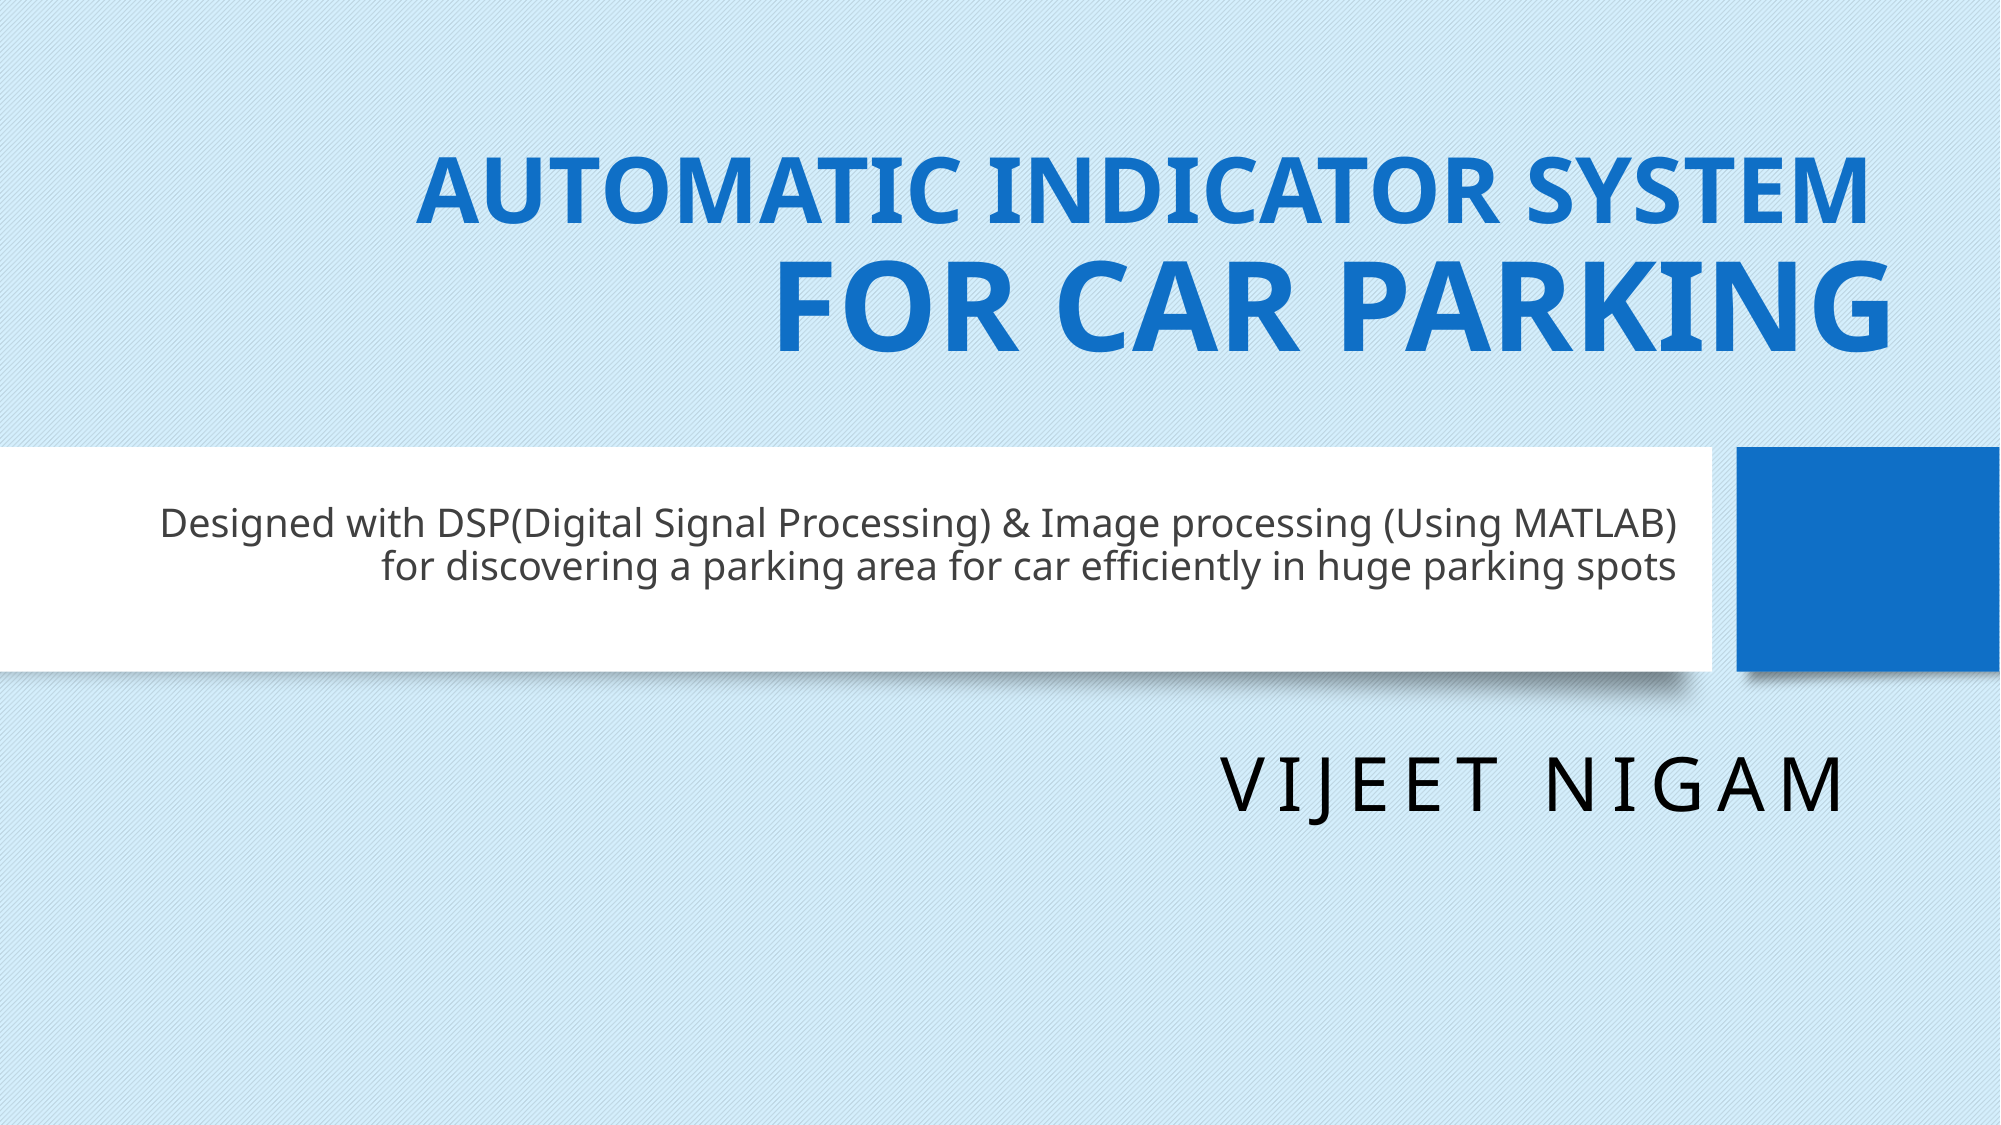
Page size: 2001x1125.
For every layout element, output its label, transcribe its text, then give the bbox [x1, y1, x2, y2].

picture [0, 672, 1713, 724]
list Designed with DSP(Digital Signal Processing) & Image processing (Using MATLAB) for discovering a parking area for car efficiently in huge parking spots [136, 495, 1695, 608]
title AUTOMATIC INDICATOR SYSTEM FOR CAR PARKING [86, 27, 1914, 496]
text_box VIJEET NIGAM [1168, 738, 1862, 888]
picture [1736, 672, 2000, 695]
